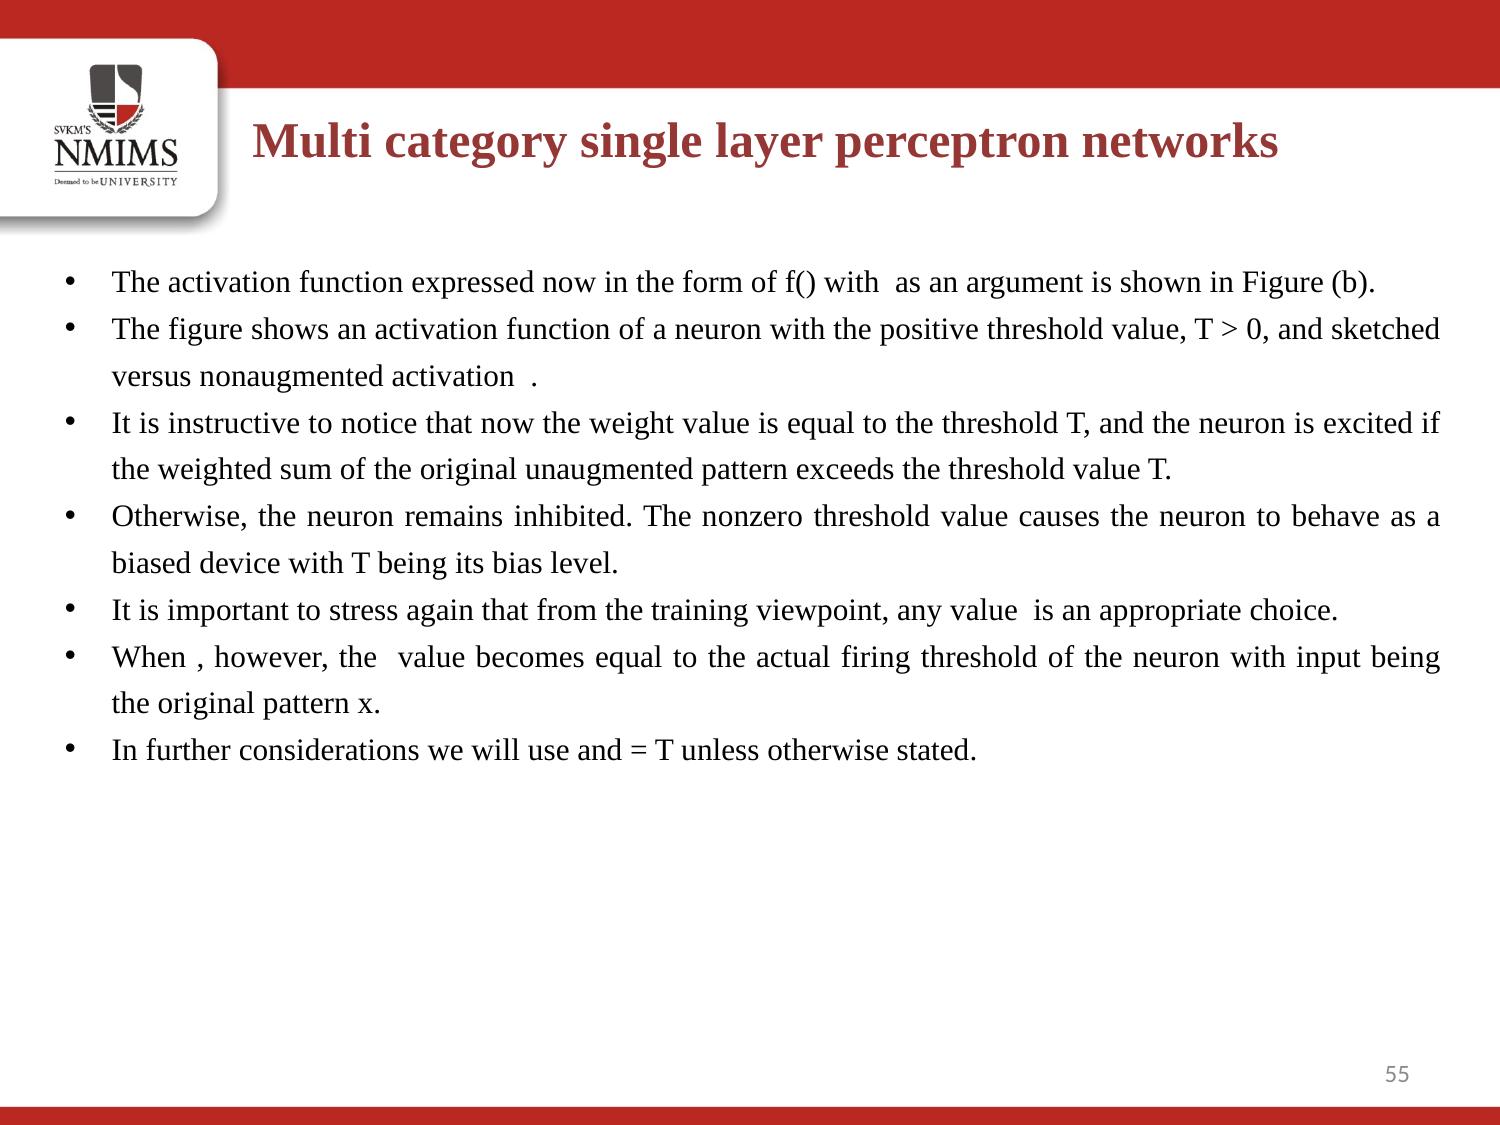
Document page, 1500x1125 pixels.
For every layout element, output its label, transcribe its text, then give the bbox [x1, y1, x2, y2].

slide_number 55 [1074, 1042, 1425, 1103]
text_box Multi category single layer perceptron networks [237, 99, 1425, 175]
picture [0, 0, 1500, 1125]
